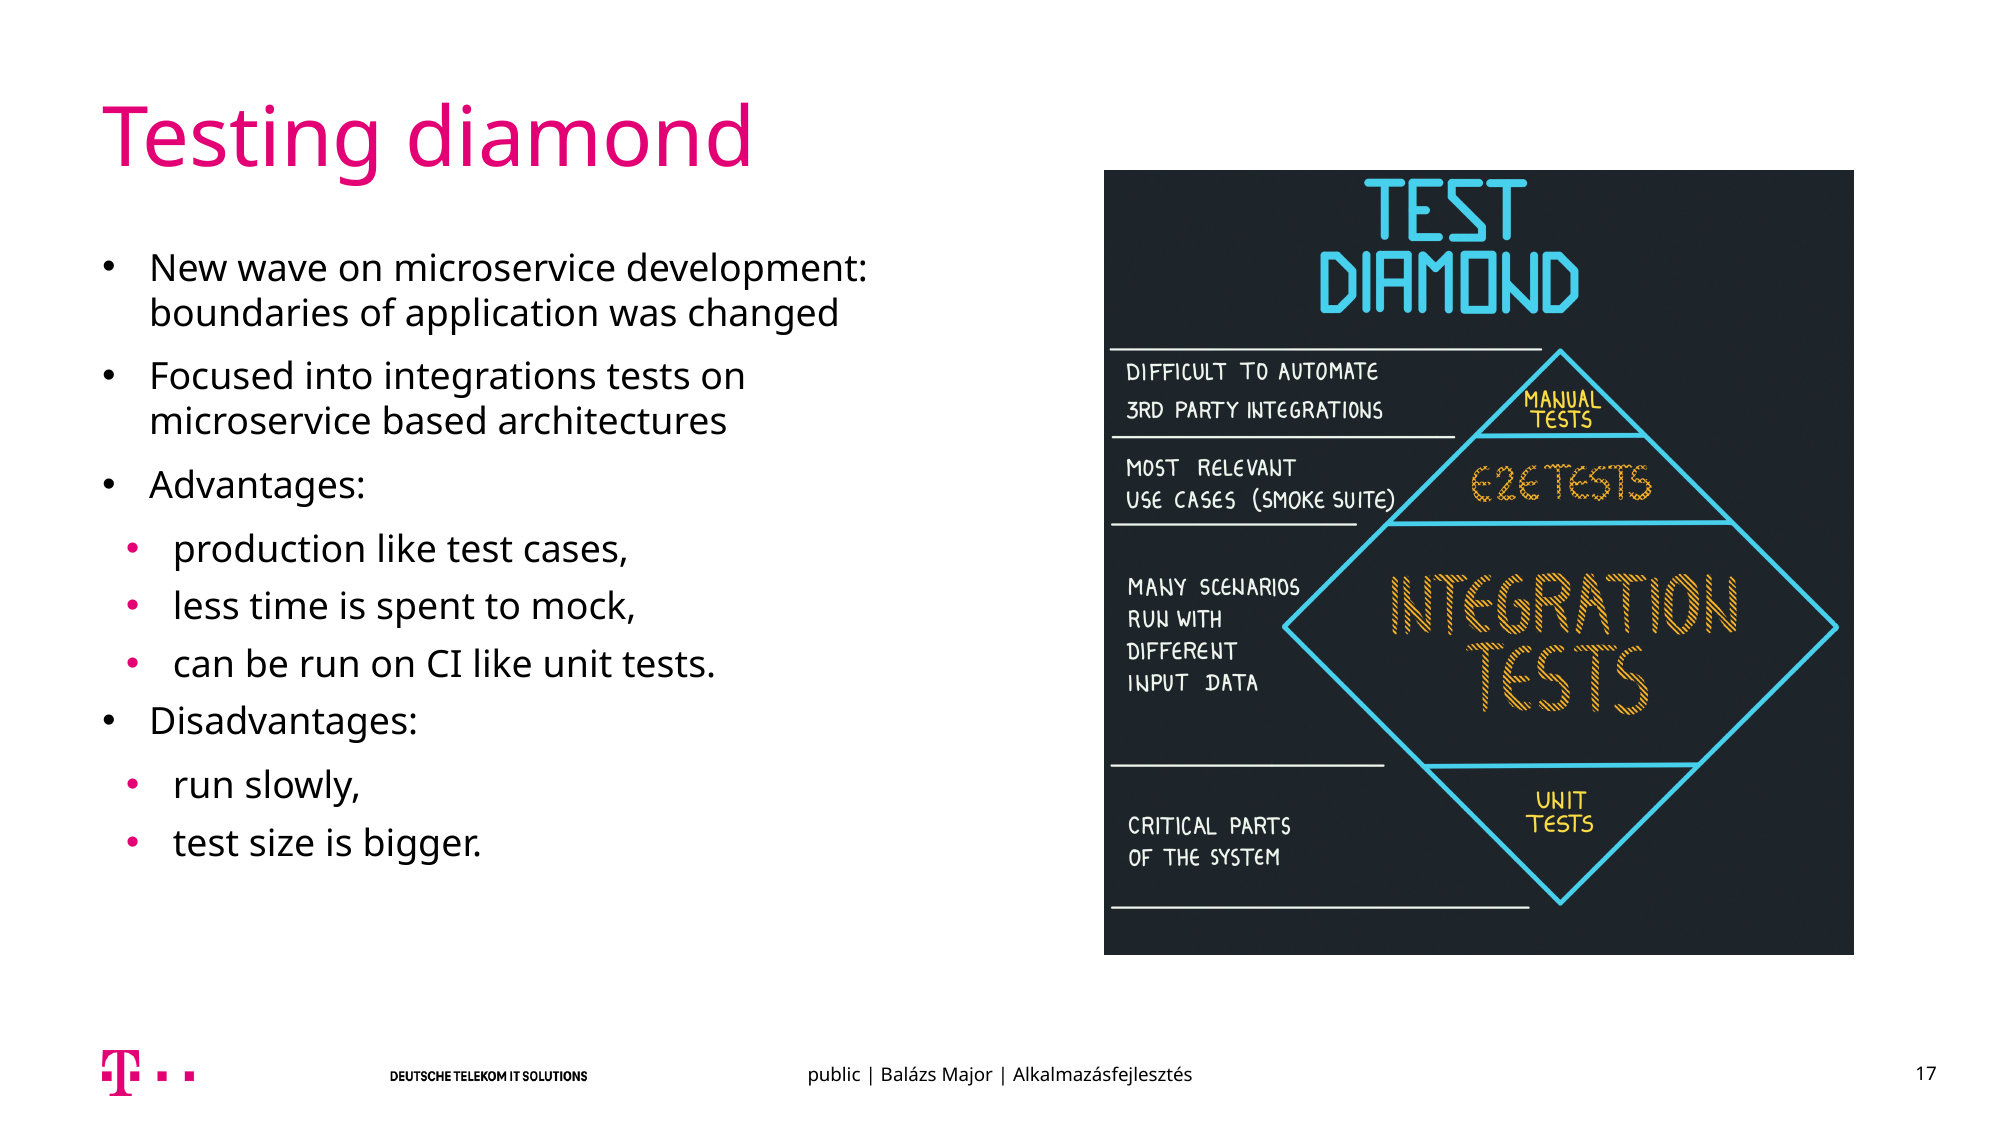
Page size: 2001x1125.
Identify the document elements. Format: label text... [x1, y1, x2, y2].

picture [1104, 170, 1854, 955]
slide_number 17 [1915, 1047, 1957, 1101]
list New wave on microservice development: boundaries of application was changed Focused into integrations tests on microservice based architectures Advantages: production like test cases, less time is spent to mock, can be run on CI like unit tests. Disadvantages: run slowly, test size is bigger. [102, 243, 977, 1023]
title Testing diamond [102, 66, 1898, 185]
picture [102, 1050, 385, 1096]
footer public | Balázs Major | Alkalmazásfejlesztés [385, 1047, 1615, 1101]
